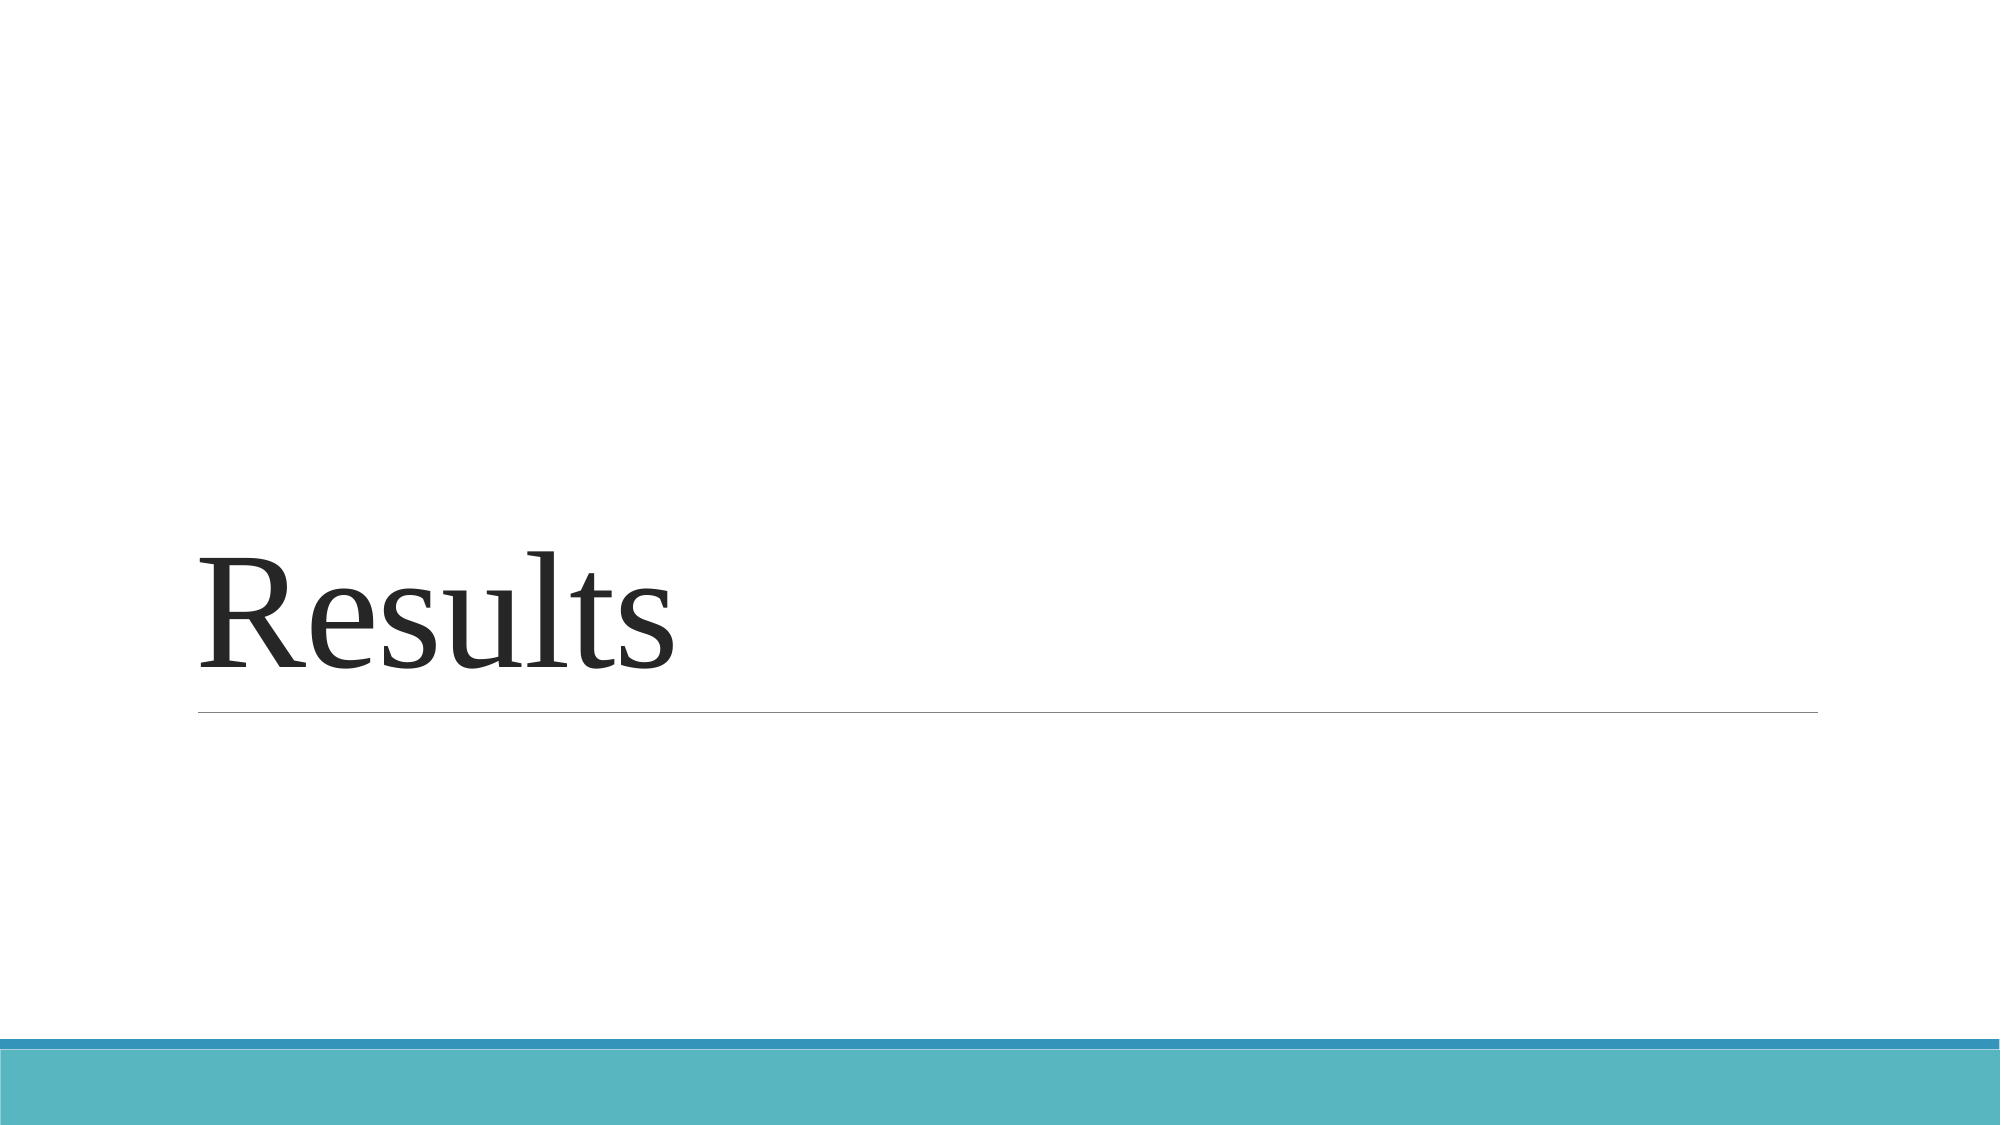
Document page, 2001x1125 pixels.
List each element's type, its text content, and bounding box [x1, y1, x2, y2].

title Results [180, 124, 1830, 710]
